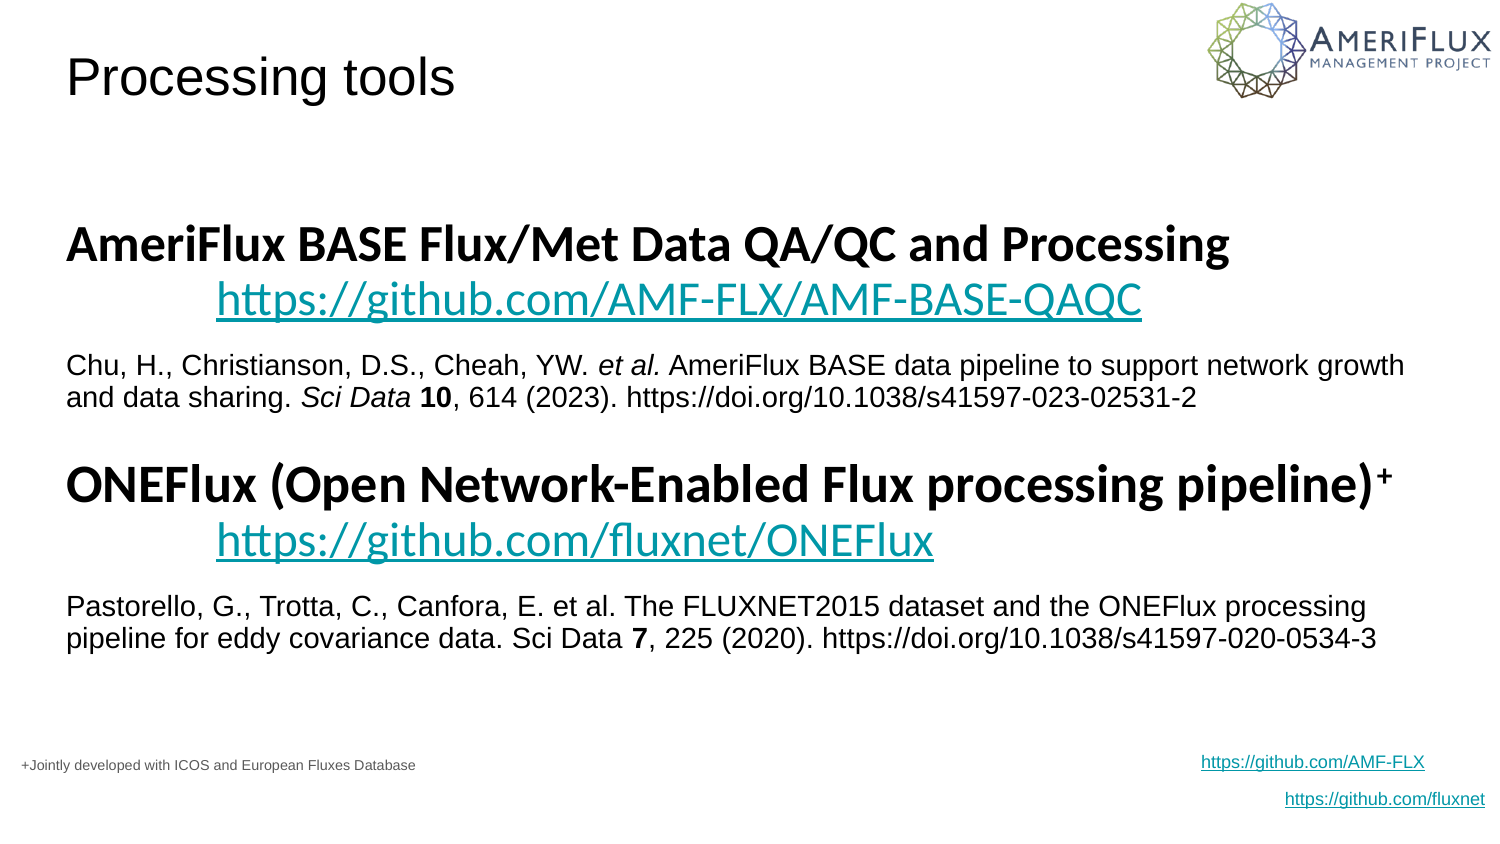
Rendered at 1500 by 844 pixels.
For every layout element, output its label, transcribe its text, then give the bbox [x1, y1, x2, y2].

text_box +Jointly developed with ICOS and European Fluxes Database https://github.com/AMF-FLX https://github.com/fluxnet [6, 731, 1500, 833]
picture [1203, 0, 1496, 102]
title Processing tools [51, 26, 1449, 121]
list AmeriFlux BASE Flux/Met Data QA/QC and Processing https://github.com/AMF-FLX/AMF-BASE-QAQC Chu, H., Christianson, D.S., Cheah, YW. et al. AmeriFlux BASE data pipeline to support network growth and data sharing. Sci Data 10, 614 (2023). https://doi.org/10.1038/s41597-023-02531-2 ONEFlux (Open Network-Enabled Flux processing pipeline)+ https://github.com/fluxnet/ONEFlux Pastorello, G., Trotta, C., Canfora, E. et al. The FLUXNET2015 dataset and the ONEFlux processing pipeline for eddy covariance data. Sci Data 7, 225 (2020). https://doi.org/10.1038/s41597-020-0534-3 [51, 139, 1449, 731]
